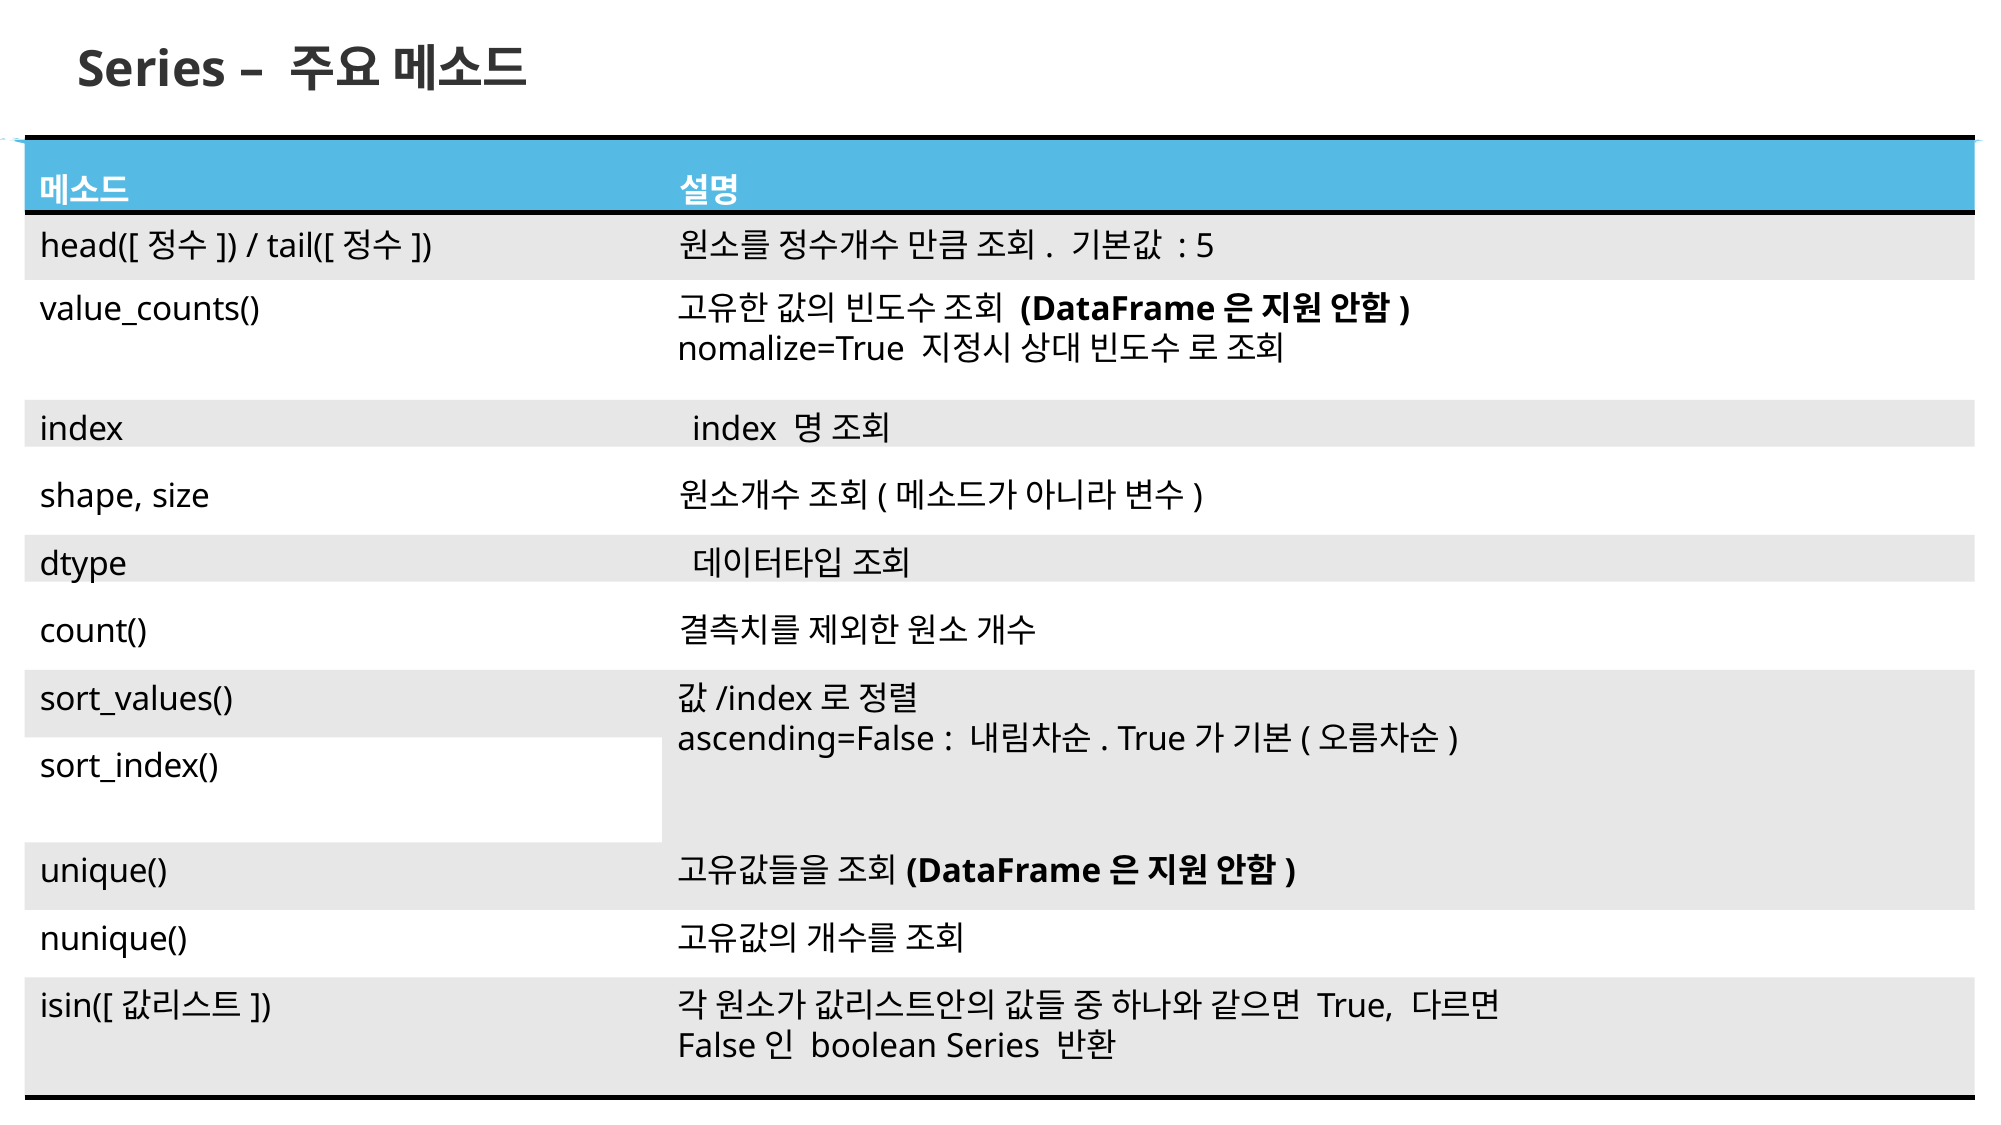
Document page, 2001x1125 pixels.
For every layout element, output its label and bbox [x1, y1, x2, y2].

text_box [24, 534, 1975, 582]
text_box [675, 914, 1104, 957]
text_box [24, 399, 1975, 447]
text_box [24, 977, 1975, 1098]
text_box [675, 284, 1685, 367]
text_box [37, 284, 322, 327]
text_box [37, 607, 1207, 650]
text_box [37, 472, 1409, 515]
text_box [37, 742, 271, 785]
text_box [24, 669, 1975, 910]
text_box [0, 137, 1984, 281]
text_box [37, 914, 230, 957]
title [75, 34, 1700, 137]
